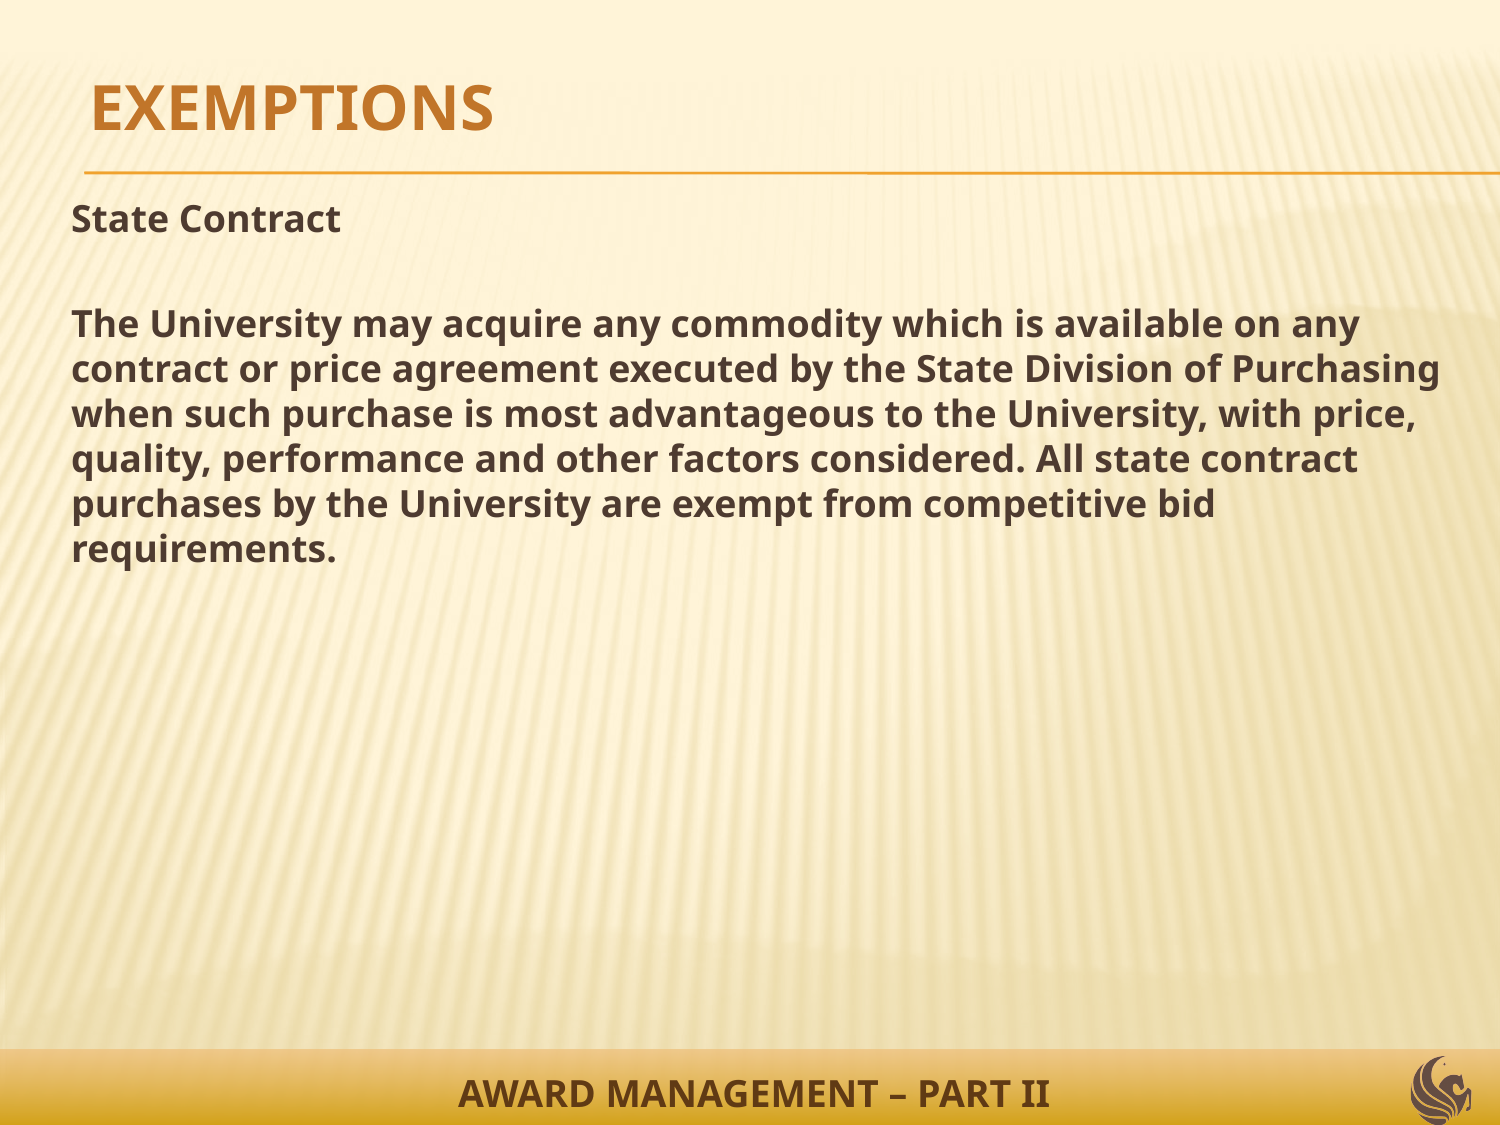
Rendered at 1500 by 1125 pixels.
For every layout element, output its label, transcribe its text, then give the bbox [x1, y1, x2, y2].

text_box AWARD MANAGEMENT – PART II [23, 1062, 1486, 1123]
text_box EXEMPTIONS [75, 45, 1400, 150]
text_box State Contract The University may acquire any commodity which is available on any contract or price agreement executed by the State Division of Purchasing when such purchase is most advantageous to the University, with price, quality, performance and other factors considered. All state contract purchases by the University are exempt from competitive bid requirements. [0, 187, 1463, 1075]
